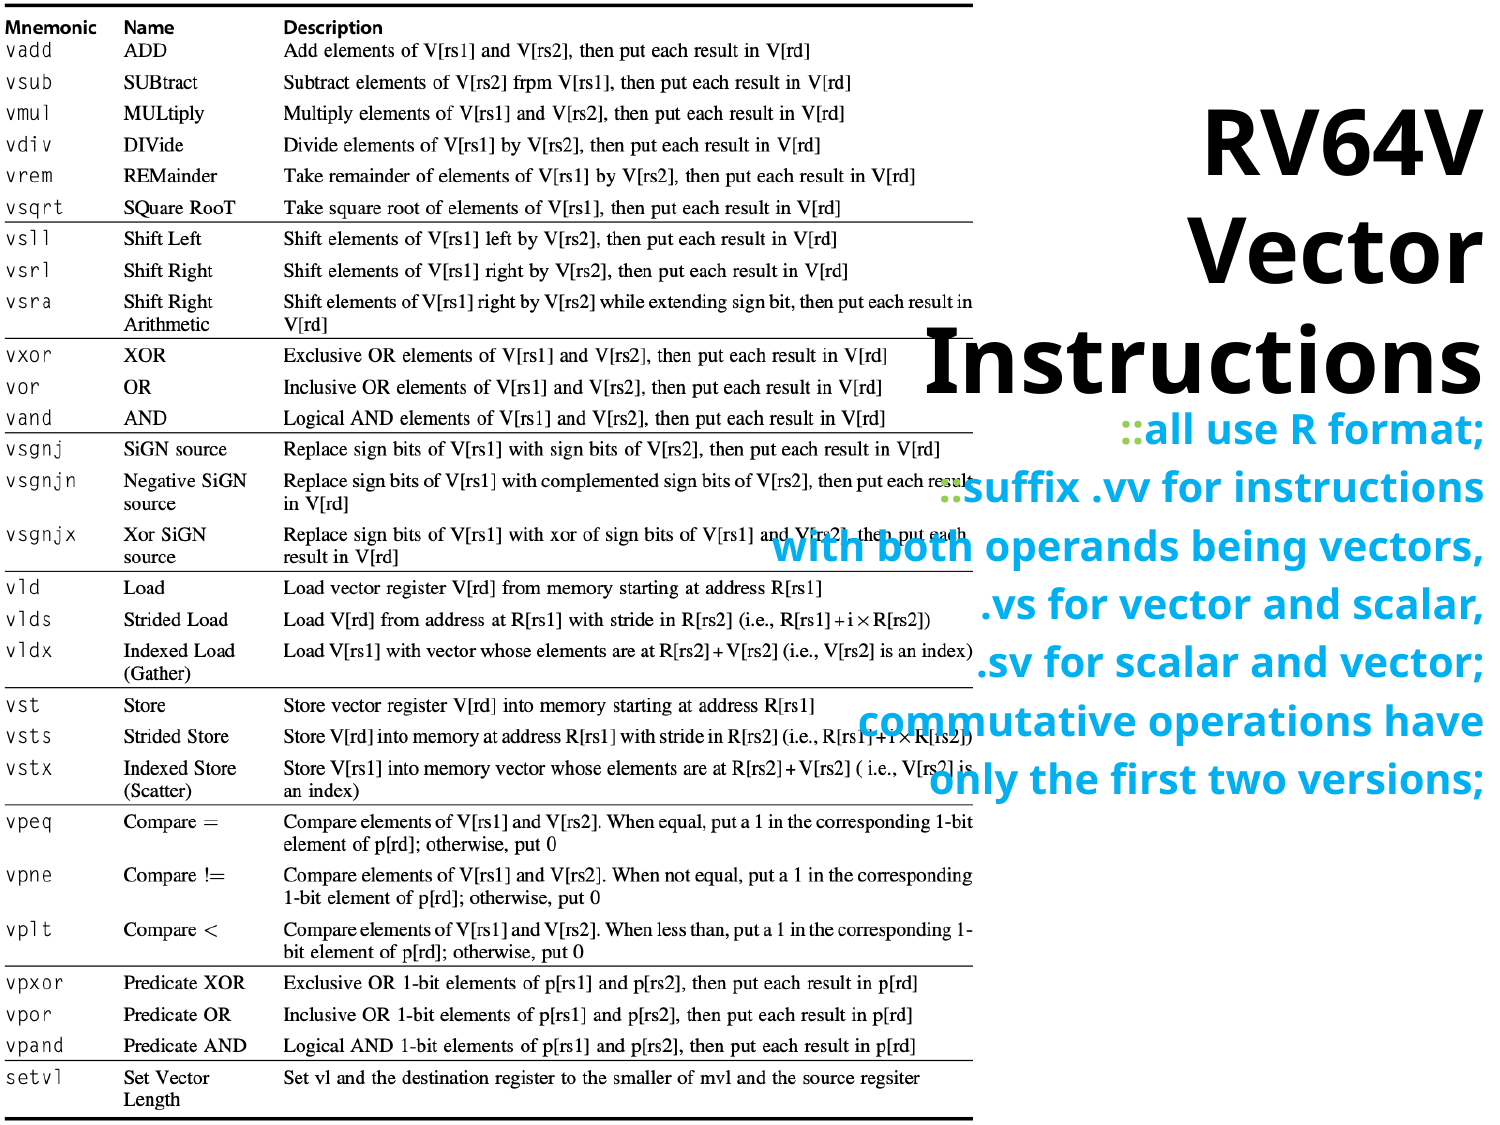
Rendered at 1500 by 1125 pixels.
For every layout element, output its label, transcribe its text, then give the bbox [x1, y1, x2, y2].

text_box Vector Instructions [979, 207, 1500, 395]
text_box ::all use R format; ::suffix .vv for instructions with both operands being vectors, .vs for vector and scalar, .sv for scalar and vector; commutative operations have only the first two versions; [979, 395, 1500, 1013]
title RV64V [1038, 45, 1500, 233]
picture [0, 0, 976, 1125]
